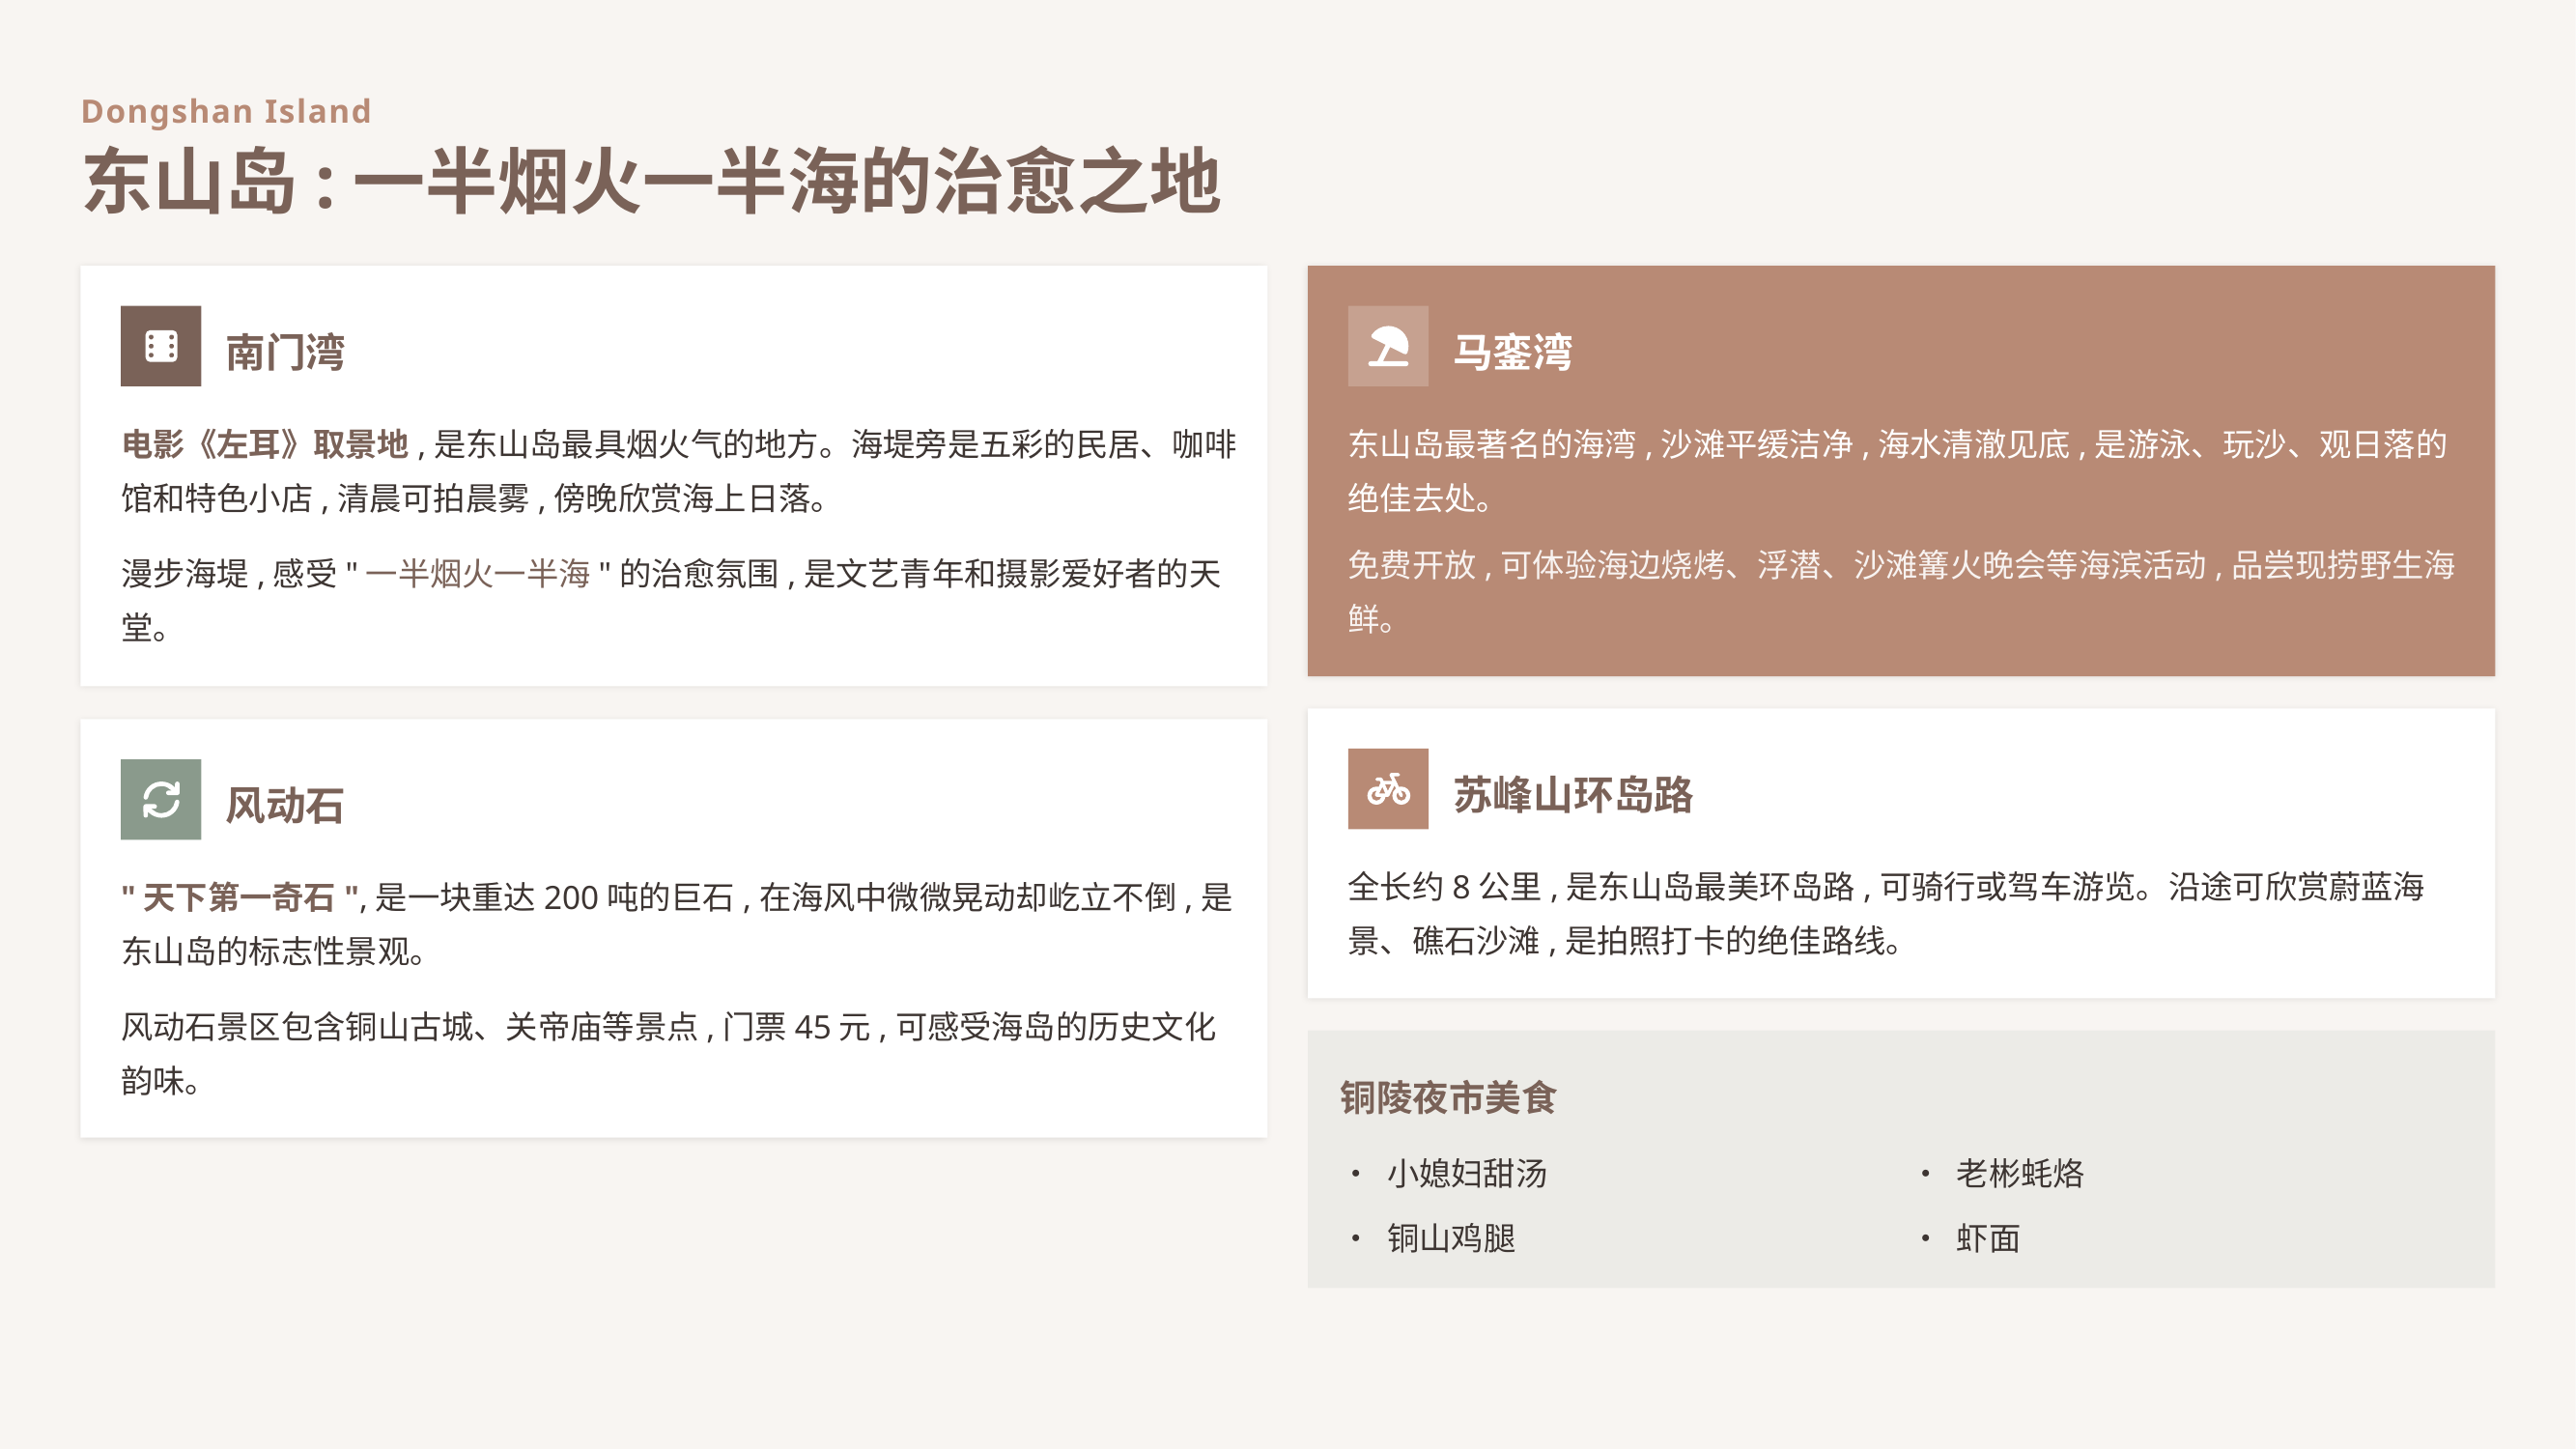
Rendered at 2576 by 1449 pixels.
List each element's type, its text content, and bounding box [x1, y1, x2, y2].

text_box 东山岛:一半烟火一半海的治愈之地 [80, 145, 2532, 226]
text_box • 老彬蚝烙 [1910, 1143, 2479, 1192]
text_box • 虾面 [1910, 1208, 2479, 1256]
text_box 免费开放,可体验海边烧烤、浮潜、沙滩篝火晚会等海滨活动,品尝现捞野生海鲜。 [1347, 530, 2472, 637]
text_box [1347, 748, 1430, 830]
text_box "天下第一奇石",是一块重达200吨的巨石,在海风中微微晃动却屹立不倒,是东山岛的标志性景观。 [121, 864, 1244, 969]
text_box [1368, 326, 1409, 367]
text_box [80, 719, 1268, 1138]
text_box 马銮湾 [1453, 318, 1594, 375]
text_box [143, 799, 180, 818]
text_box [121, 759, 202, 840]
text_box [1308, 266, 2496, 677]
text_box [1308, 708, 2496, 999]
text_box • 小媳妇甜汤 [1340, 1143, 1910, 1192]
text_box [1367, 773, 1411, 806]
text_box 电影《左耳》取景地,是东山岛最具烟火气的地方。海堤旁是五彩的民居、咖啡馆和特色小店,清晨可拍晨雾,傍晚欣赏海上日落。 [121, 410, 1244, 516]
text_box [121, 305, 202, 386]
text_box [1347, 305, 1430, 386]
text_box 漫步海堤,感受"一半烟火一半海"的治愈氛围,是文艺青年和摄影爱好者的天堂。 [121, 539, 1244, 646]
text_box [145, 329, 178, 362]
text_box 风动石景区包含铜山古城、关帝庙等景点,门票45元,可感受海岛的历史文化韵味。 [121, 992, 1244, 1097]
text_box 风动石 [225, 771, 367, 828]
text_box [80, 266, 1268, 687]
text_box • 铜山鸡腿 [1340, 1208, 1910, 1256]
text_box 东山岛最著名的海湾,沙滩平缓洁净,海水清澈见底,是游泳、玩沙、观日落的绝佳去处。 [1347, 410, 2472, 516]
text_box 苏峰山环岛路 [1453, 760, 1714, 817]
text_box [1308, 1030, 2496, 1289]
text_box [143, 781, 180, 800]
text_box Dongshan Island [80, 80, 2511, 129]
text_box 南门湾 [225, 318, 367, 375]
text_box 全长约8公里,是东山岛最美环岛路,可骑行或驾车游览。沿途可欣赏蔚蓝海景、礁石沙滩,是拍照打卡的绝佳路线。 [1347, 853, 2472, 958]
text_box 铜陵夜市美食 [1340, 1062, 2481, 1120]
